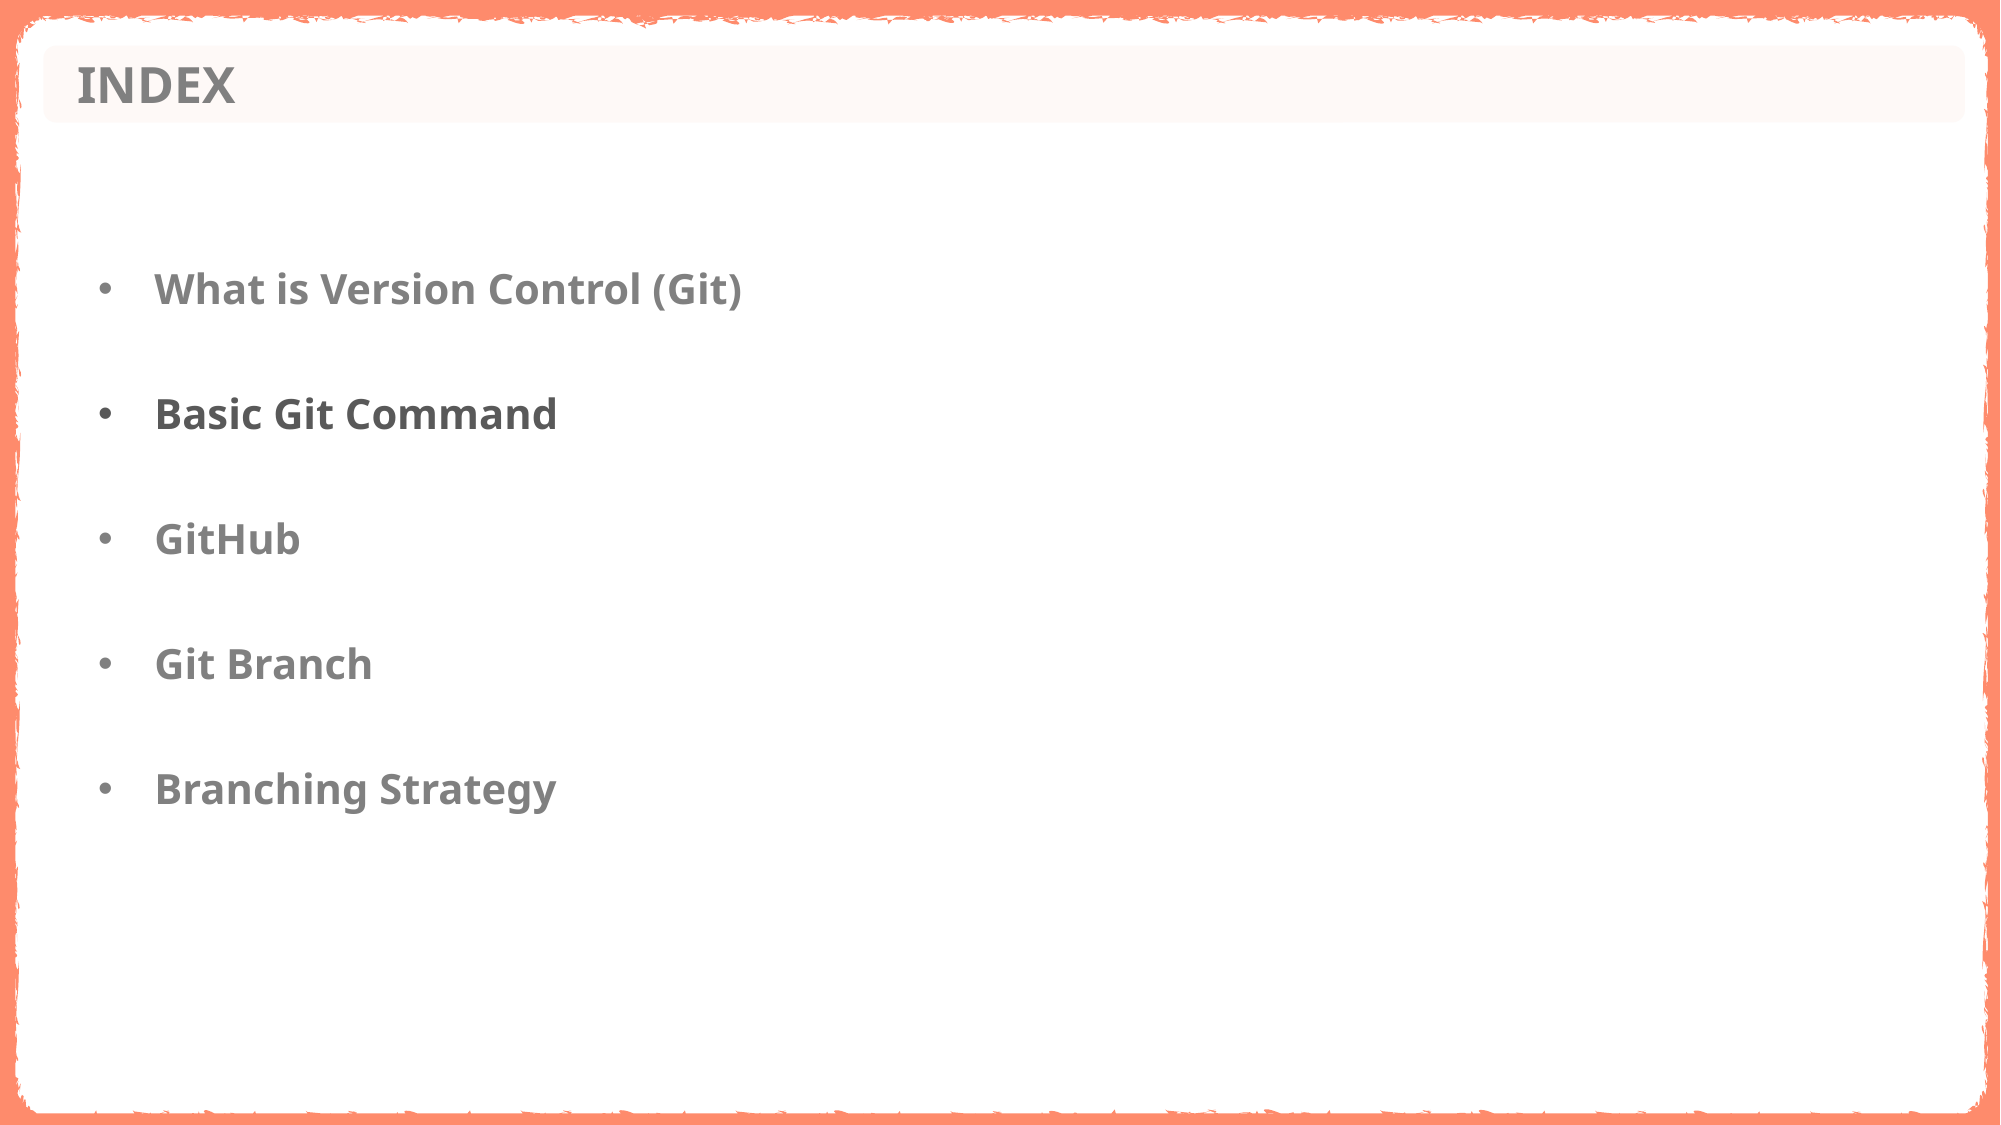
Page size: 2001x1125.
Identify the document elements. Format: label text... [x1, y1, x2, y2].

text_box [0, 0, 2000, 1125]
text_box INDEX [42, 44, 1967, 124]
text_box What is Version Control (Git) Basic Git Command GitHub Git Branch Branching Strategy [83, 180, 1303, 946]
